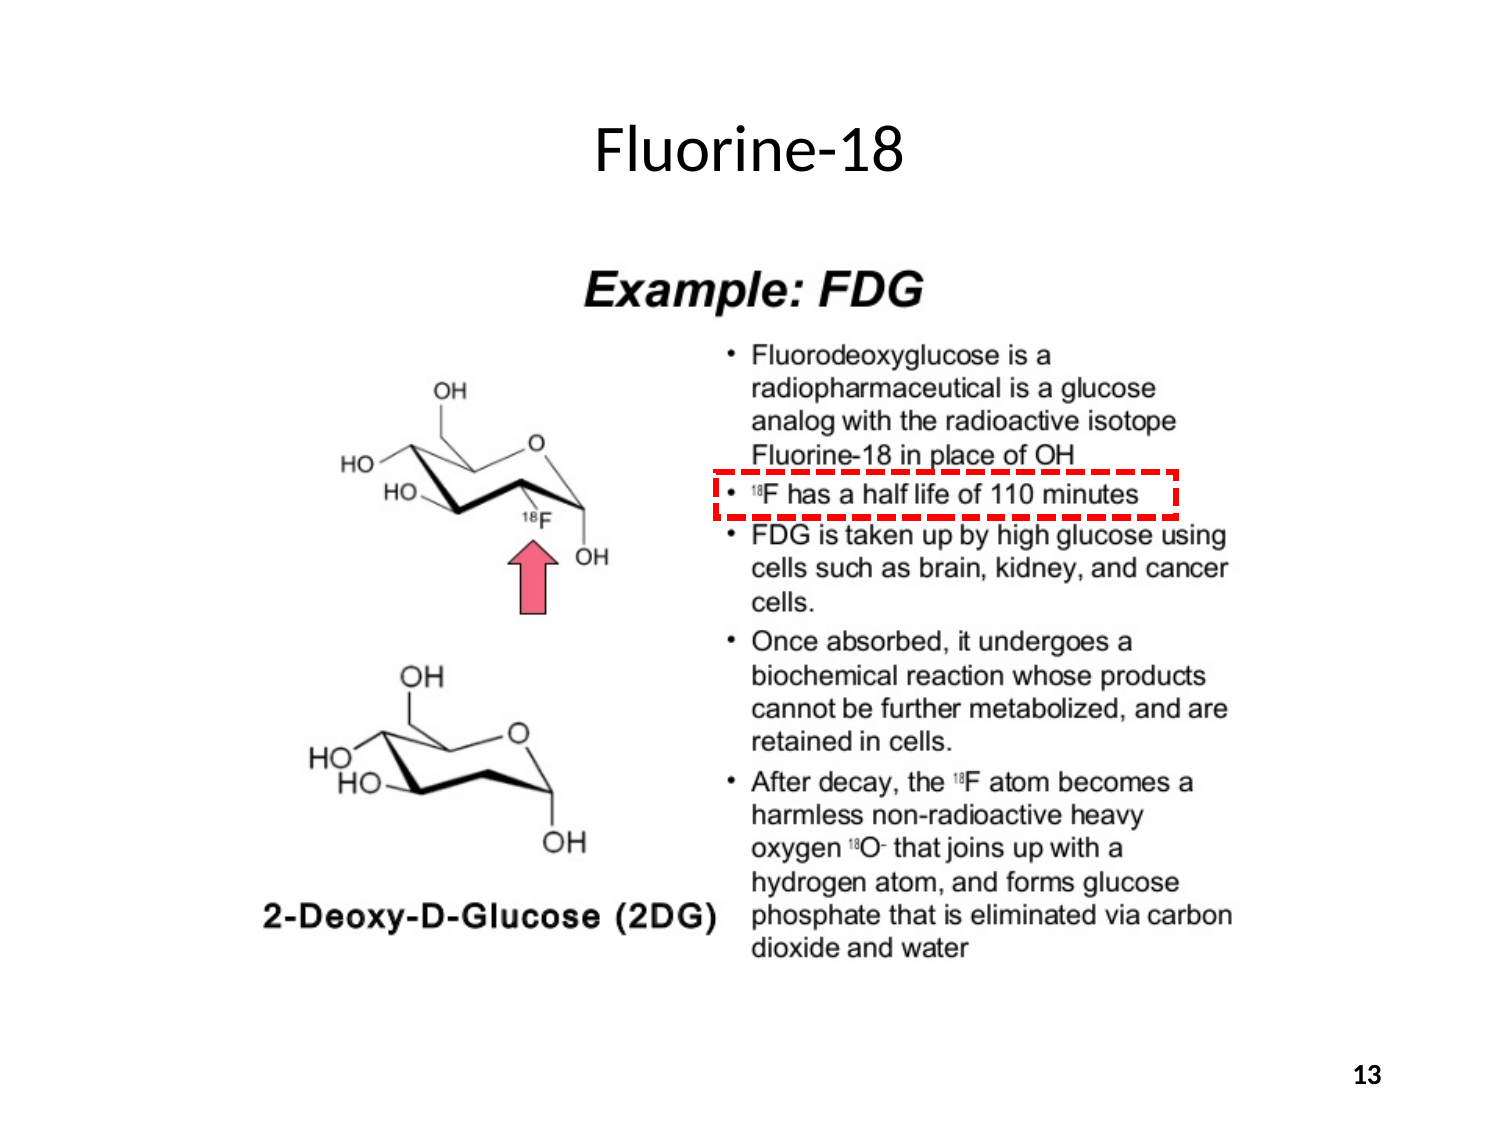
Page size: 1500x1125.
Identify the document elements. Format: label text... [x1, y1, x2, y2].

picture [251, 224, 1249, 973]
slide_number 13 [1059, 1042, 1397, 1103]
title Fluorine-18 [103, 59, 1397, 241]
